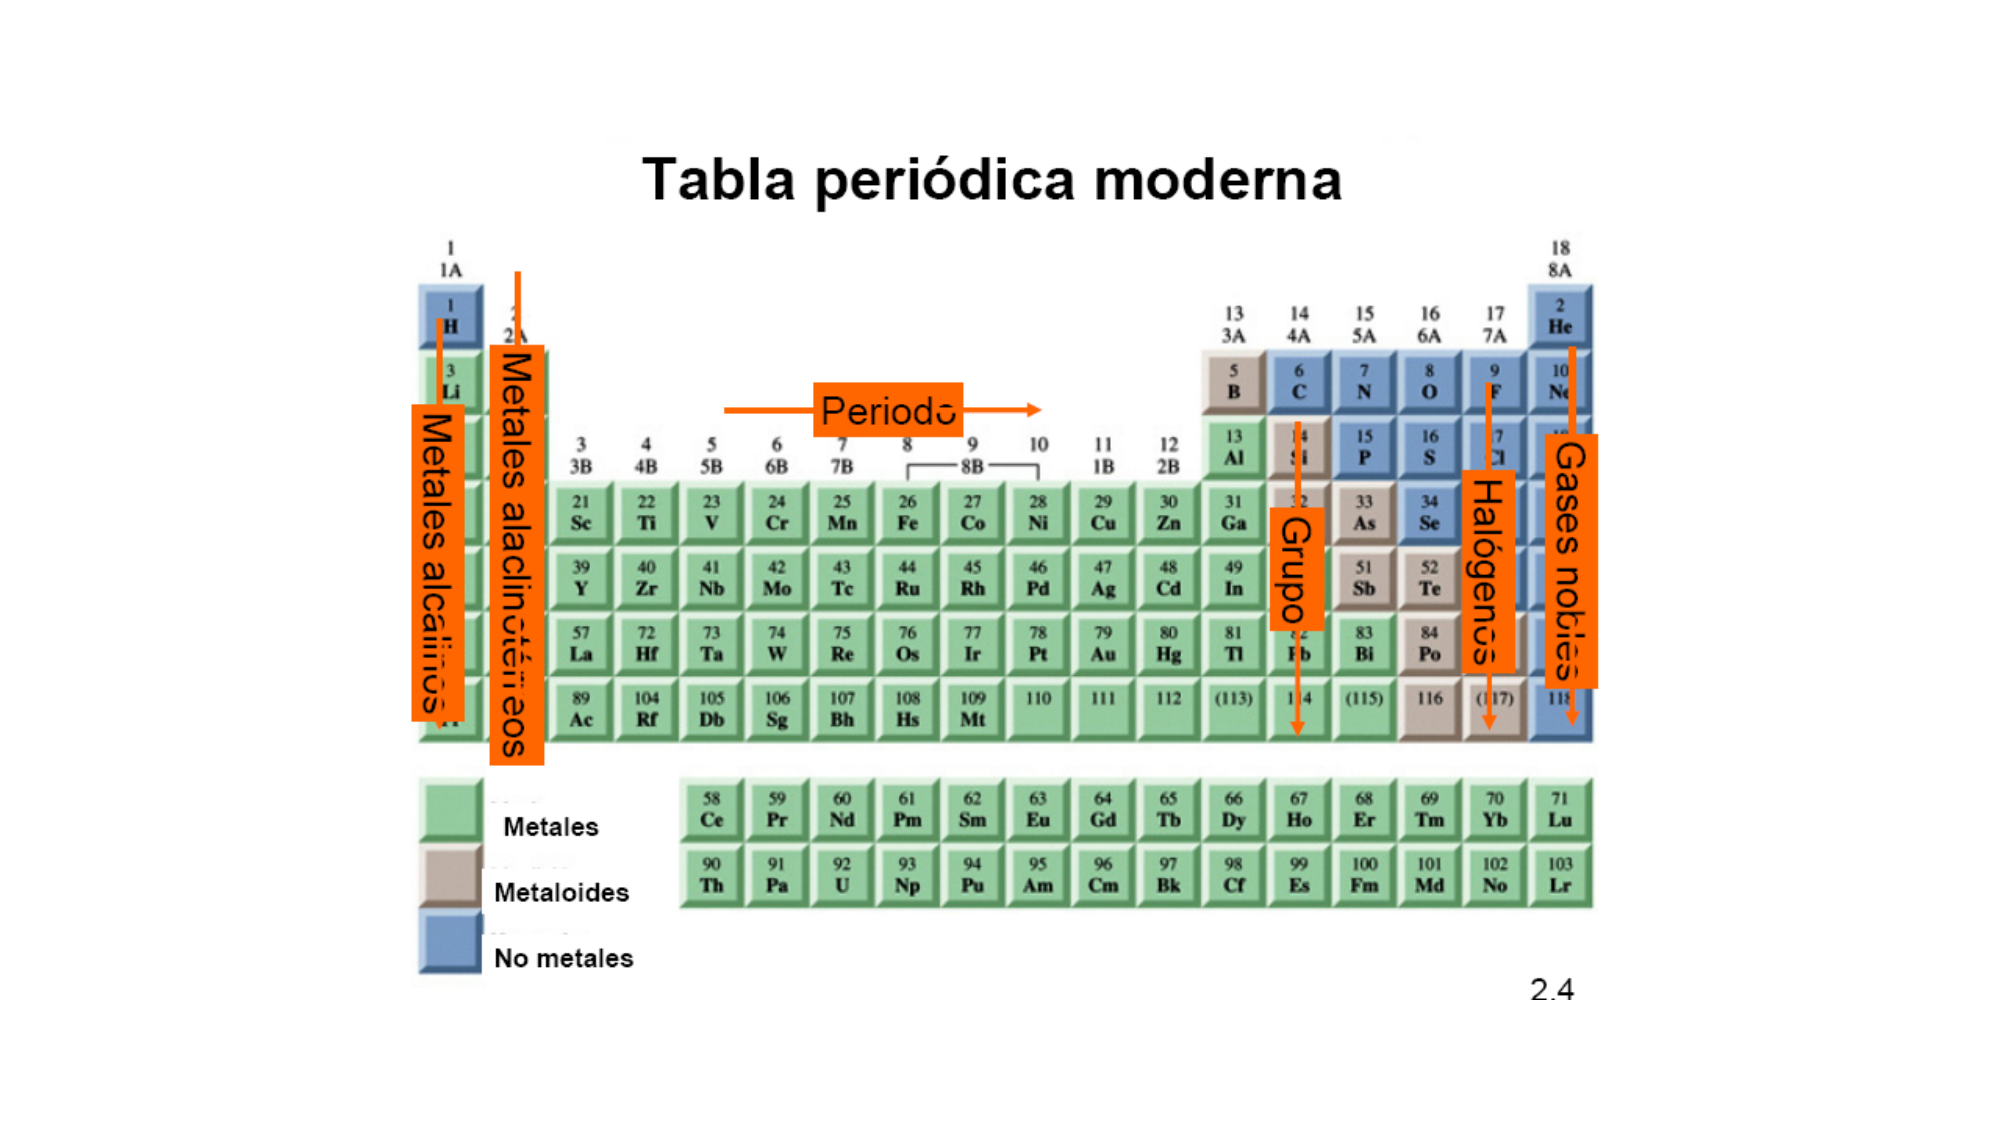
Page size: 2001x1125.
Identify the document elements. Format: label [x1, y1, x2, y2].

picture [362, 101, 1686, 1000]
